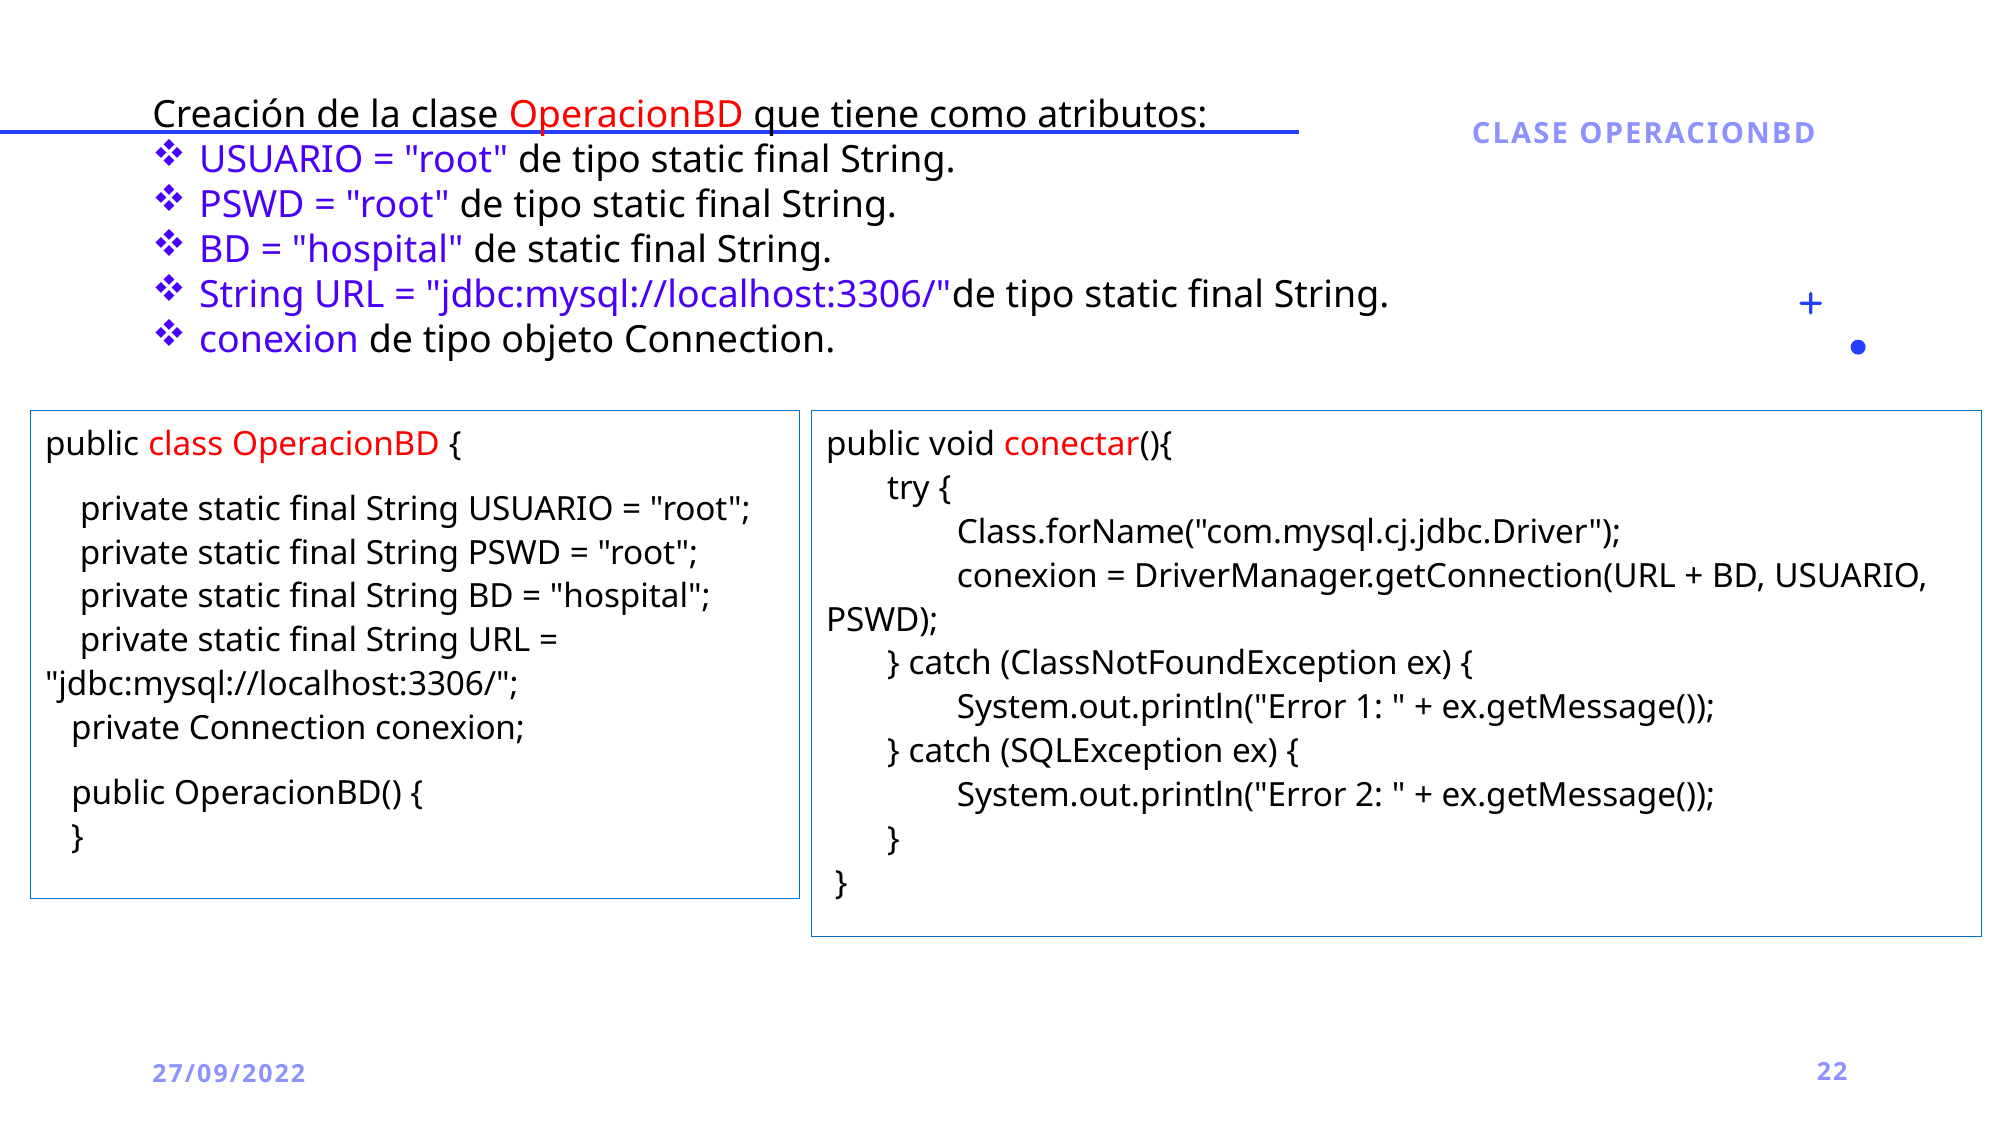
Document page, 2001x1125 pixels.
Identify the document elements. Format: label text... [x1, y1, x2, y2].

slide_number 22 [1412, 1042, 1863, 1103]
list public class OperacionBD { private static final String USUARIO = "root"; private static final String PSWD = "root"; private static final String BD = "hospital"; private static final String URL = "jdbc:mysql://localhost:3306/"; private Connection conexion; public OperacionBD() { } [30, 410, 800, 899]
text_box Creación de la clase OperacionBD que tiene como atributos: USUARIO = "root" de tipo static final String. PSWD = "root" de tipo static final String. BD = "hospital" de static final String. String URL = "jdbc:mysql://localhost:3306/"de tipo static final String. conexion de tipo objeto Connection. [137, 82, 1462, 367]
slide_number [137, 1042, 588, 1103]
footer Clase operacionbd [1462, 101, 1982, 162]
text_box public void conectar(){ try { Class.forName("com.mysql.cj.jdbc.Driver"); conexion = DriverManager.getConnection(URL + BD, USUARIO, PSWD); } catch (ClassNotFoundException ex) { System.out.println("Error 1: " + ex.getMessage()); } catch (SQLException ex) { System.out.println("Error 2: " + ex.getMessage()); } } [811, 410, 1982, 937]
